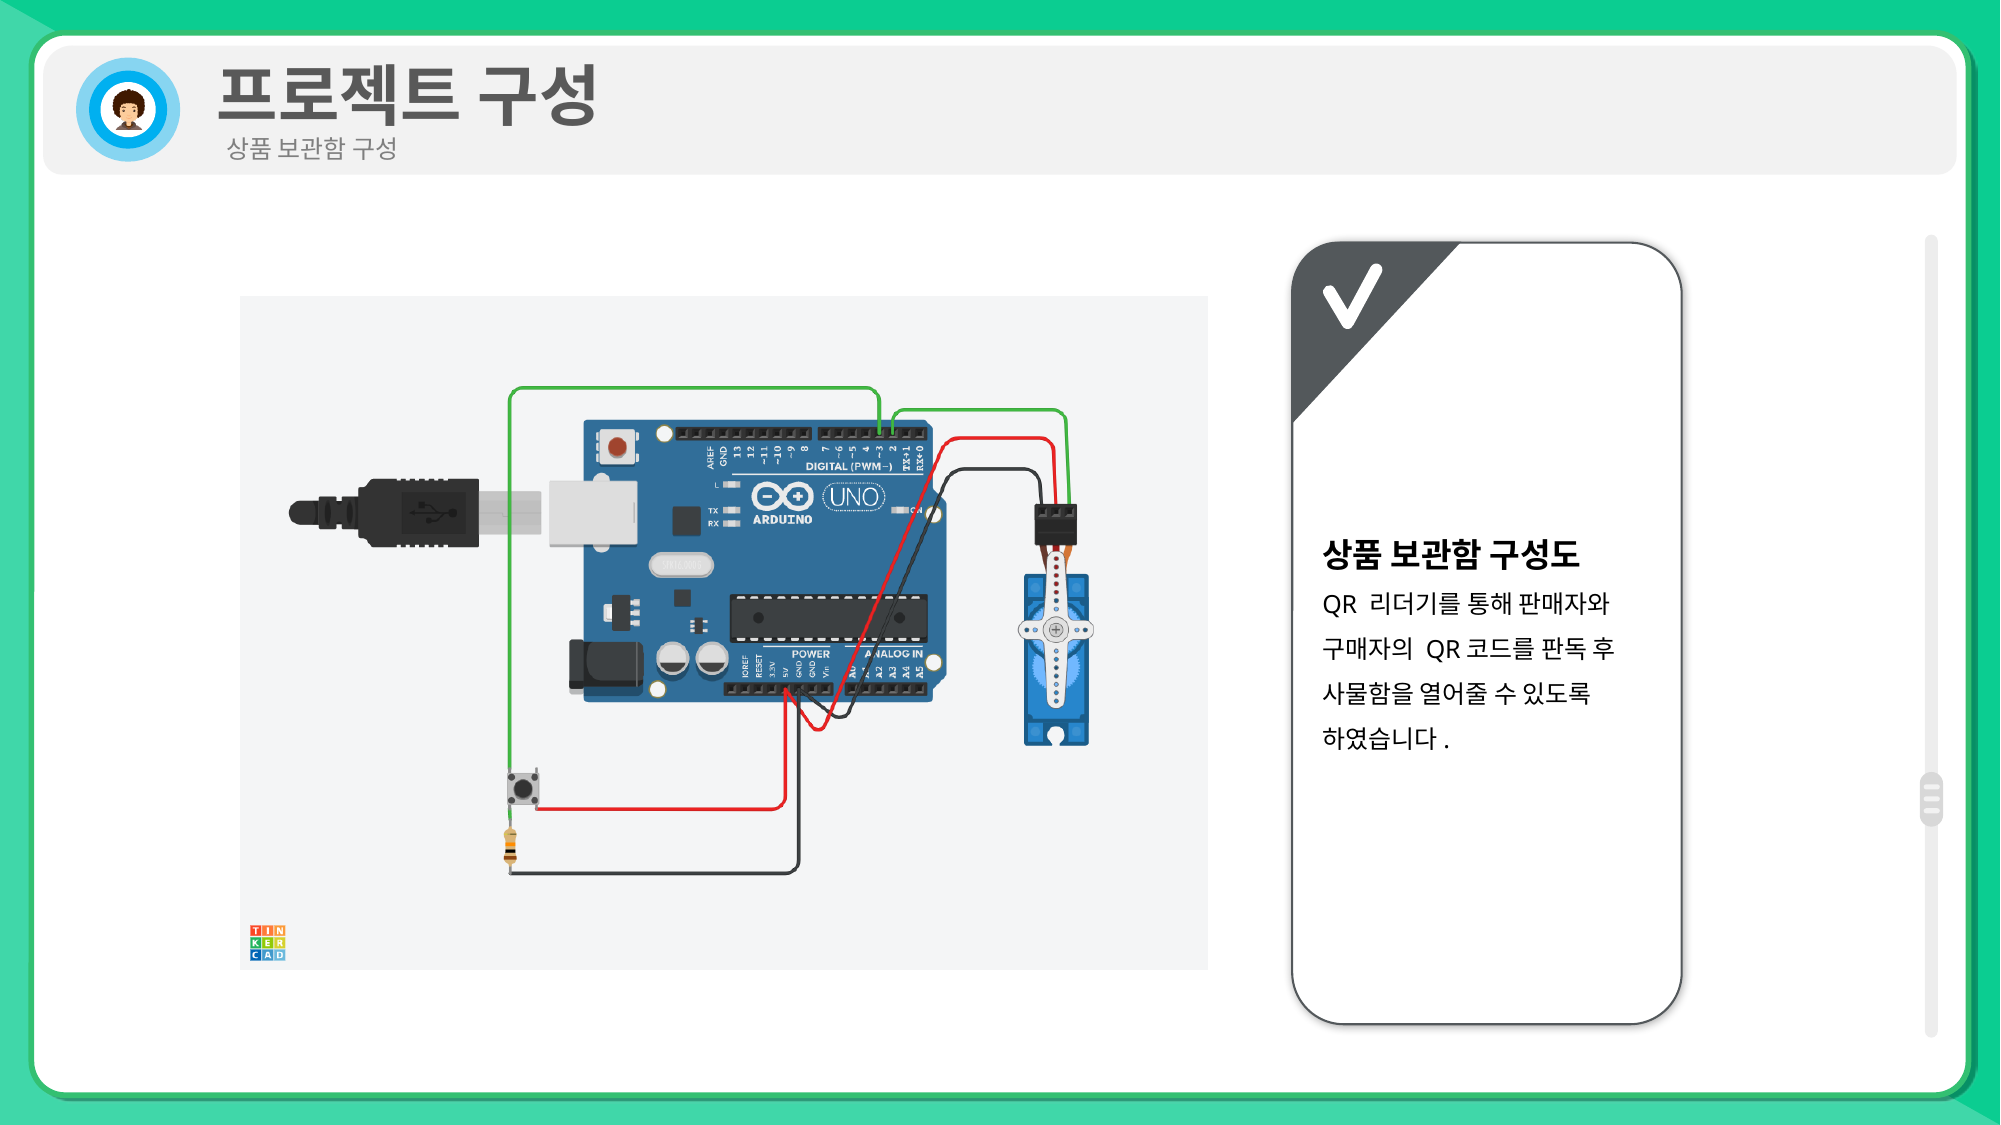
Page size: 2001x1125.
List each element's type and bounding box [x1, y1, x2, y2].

text_box [0, 0, 2000, 1125]
text_box [1291, 242, 1682, 1025]
picture [239, 296, 1209, 971]
